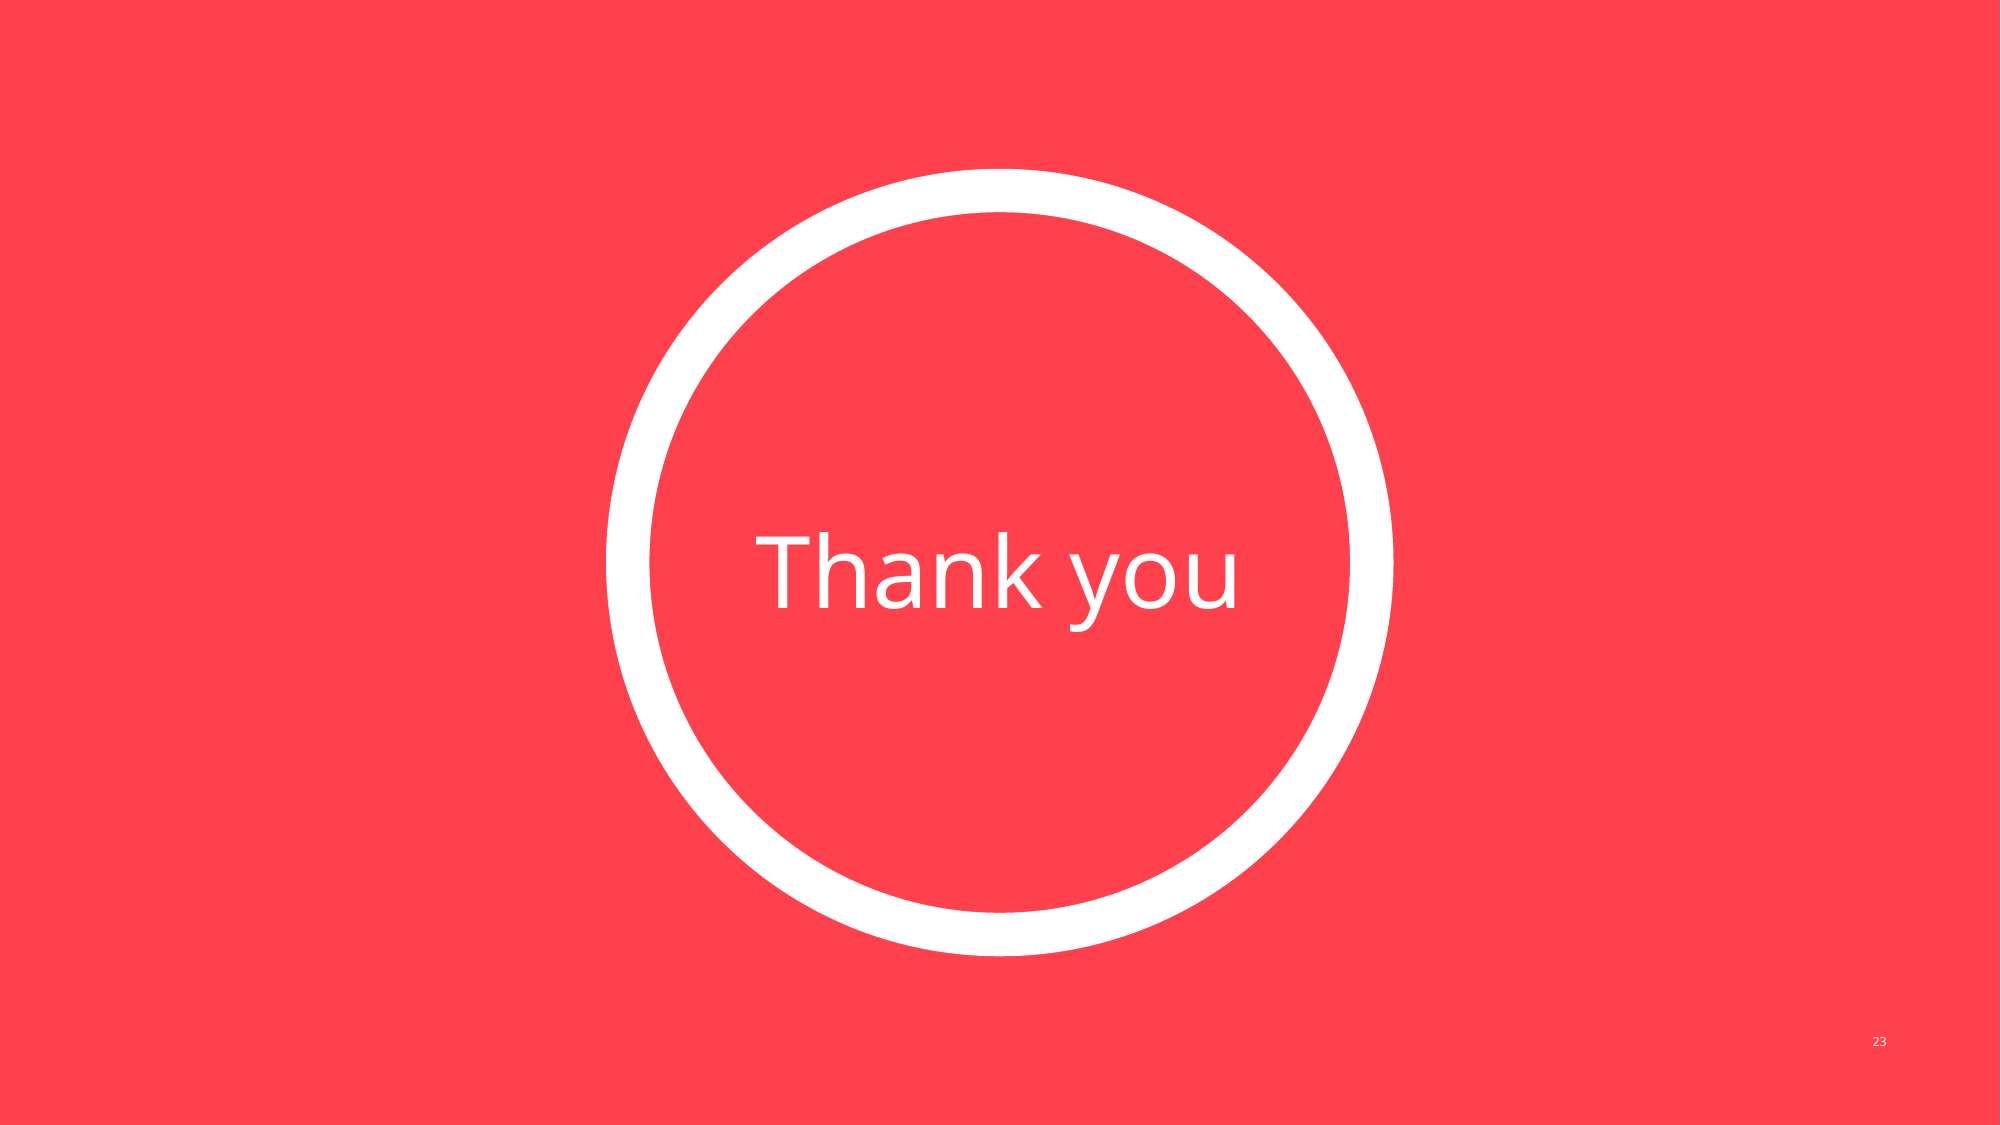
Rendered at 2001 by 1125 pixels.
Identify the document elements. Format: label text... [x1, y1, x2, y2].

title Thank you [220, 452, 1779, 673]
slide_number 23 [1841, 1035, 1887, 1051]
